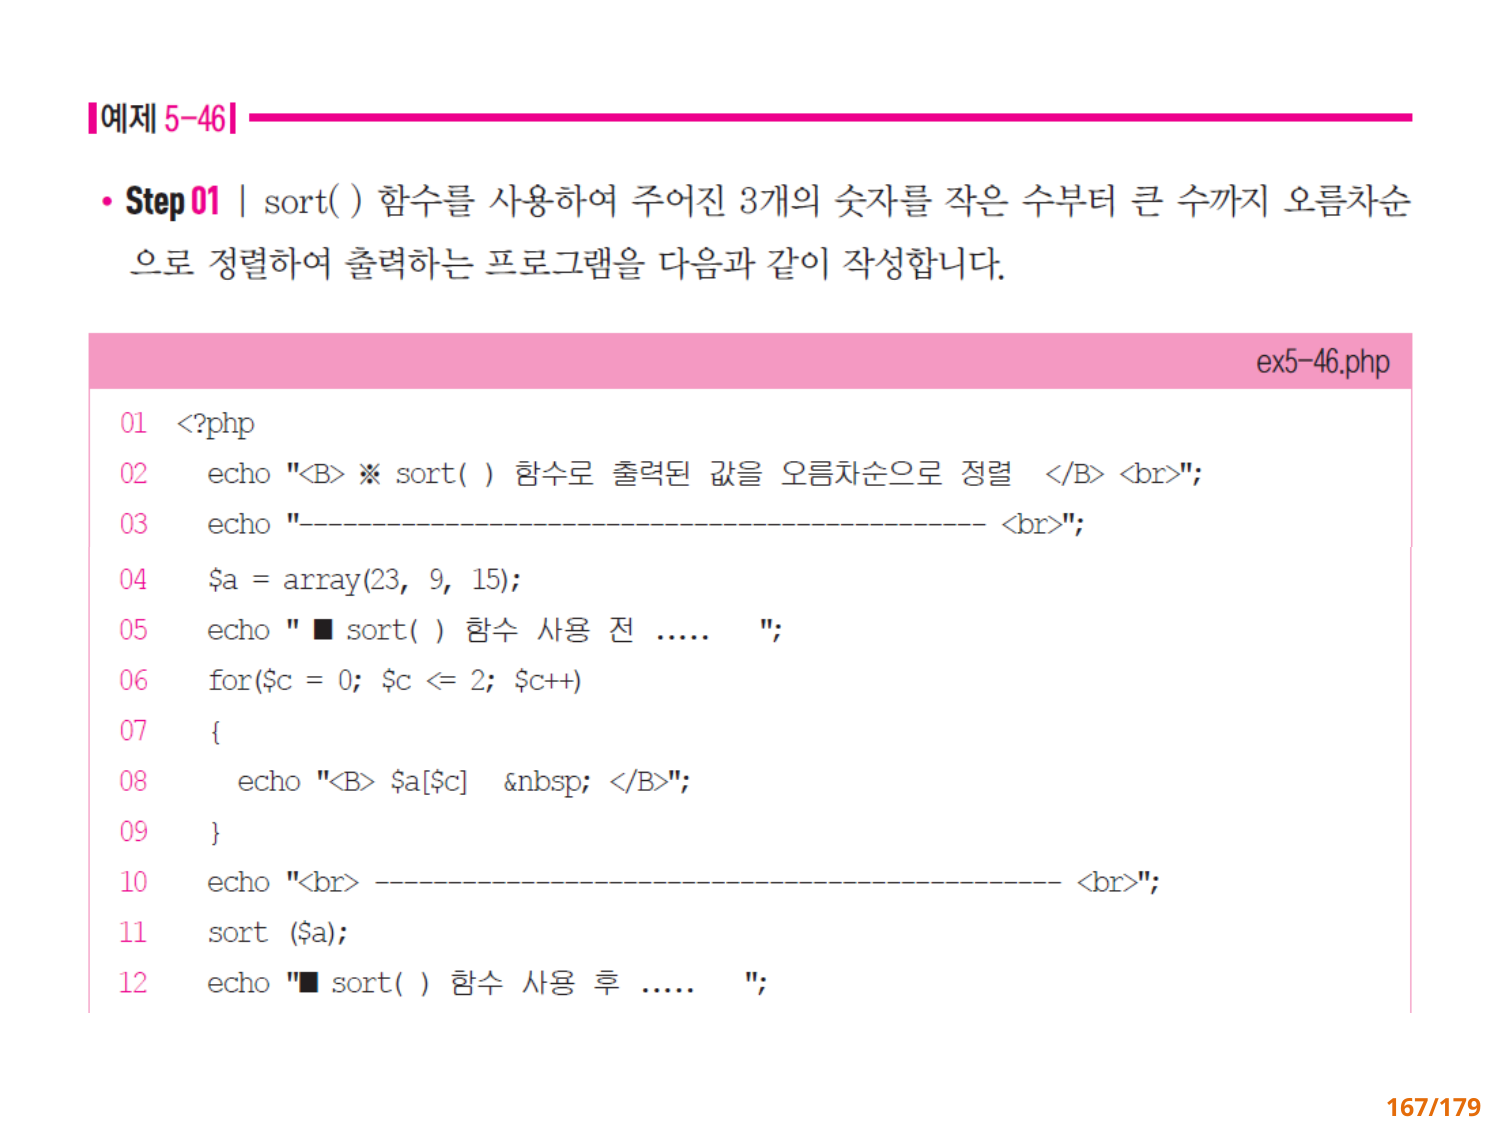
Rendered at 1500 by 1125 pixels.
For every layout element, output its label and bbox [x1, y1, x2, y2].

text_box [67, 89, 1433, 1013]
